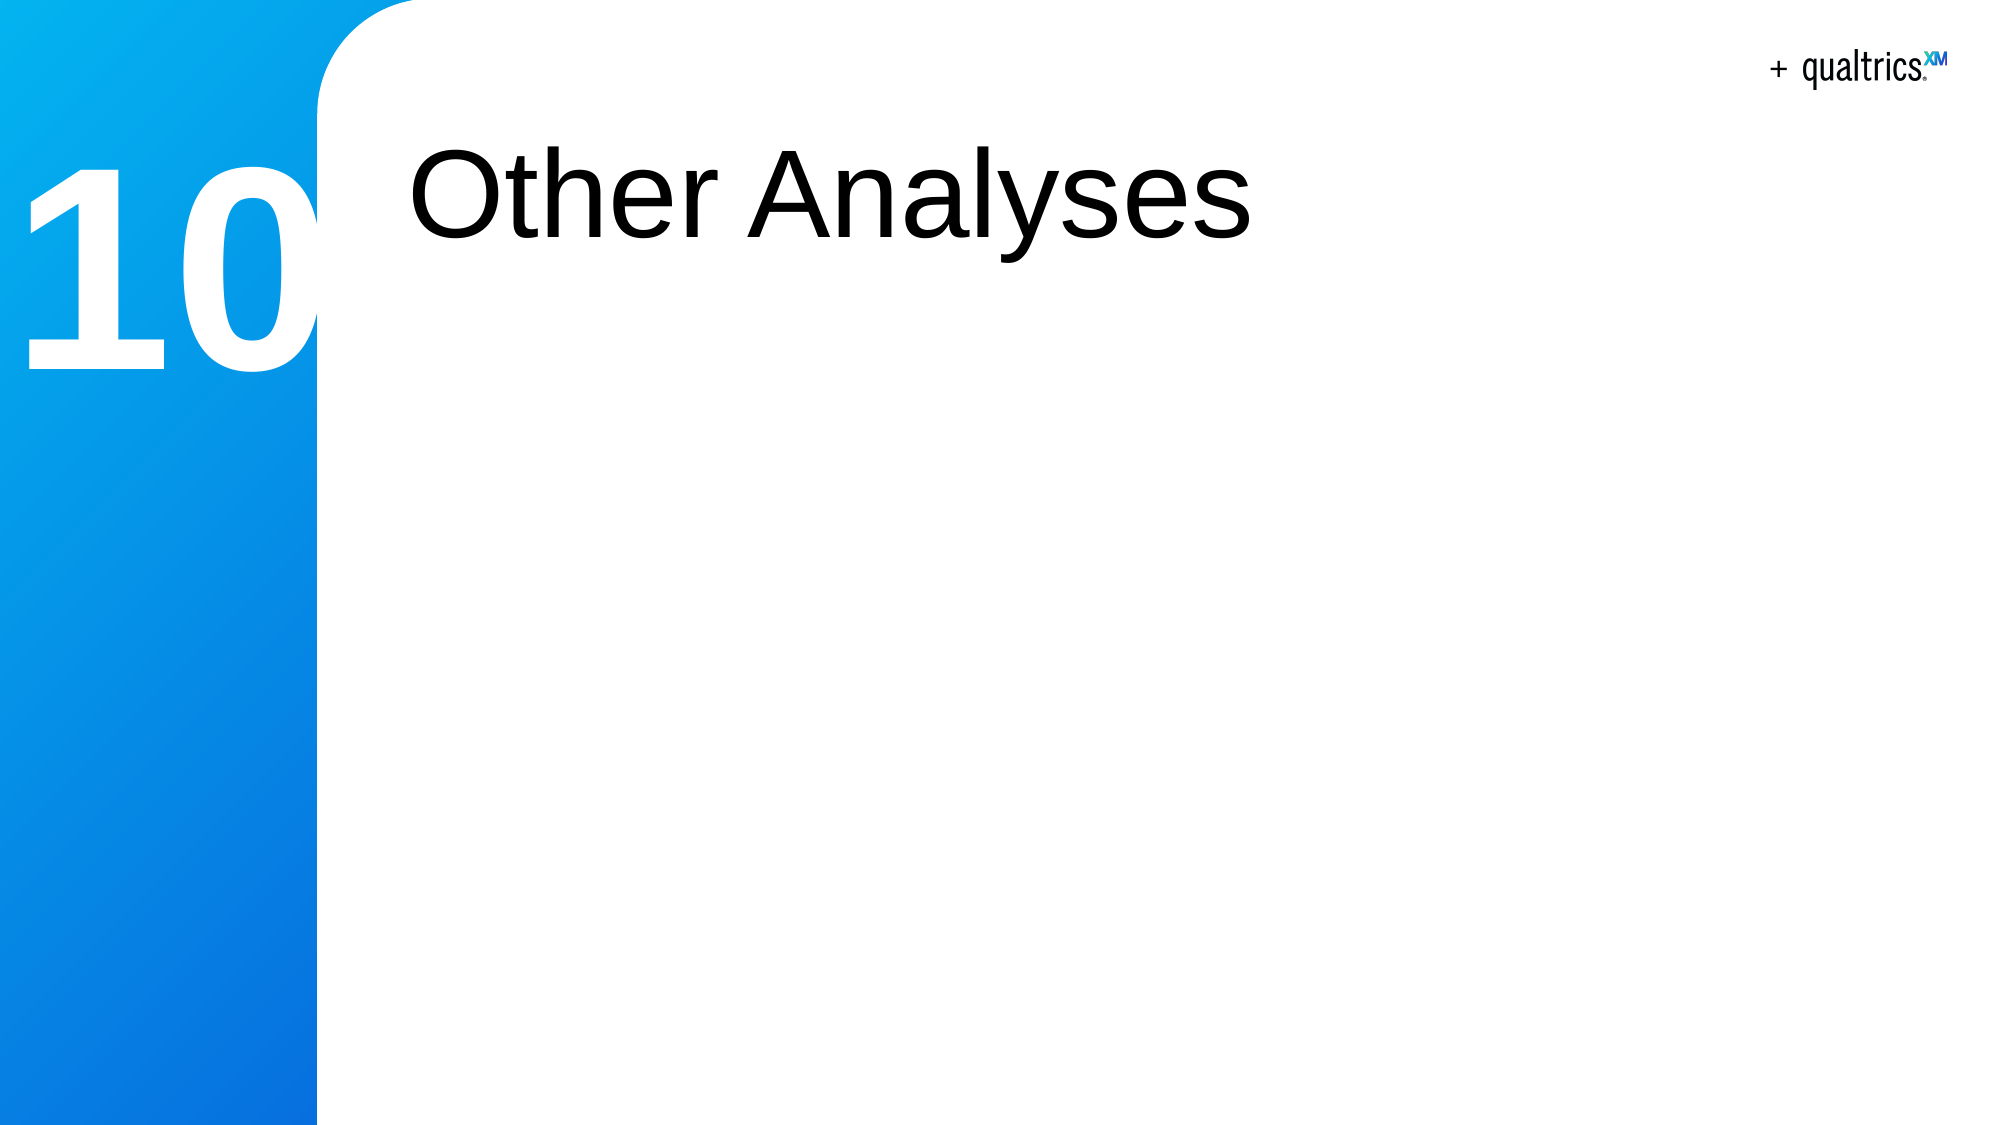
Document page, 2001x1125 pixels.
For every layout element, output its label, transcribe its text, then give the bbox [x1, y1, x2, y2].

picture [1803, 49, 1947, 90]
list Other Analyses [407, 112, 1743, 751]
list 10 [0, 112, 349, 423]
